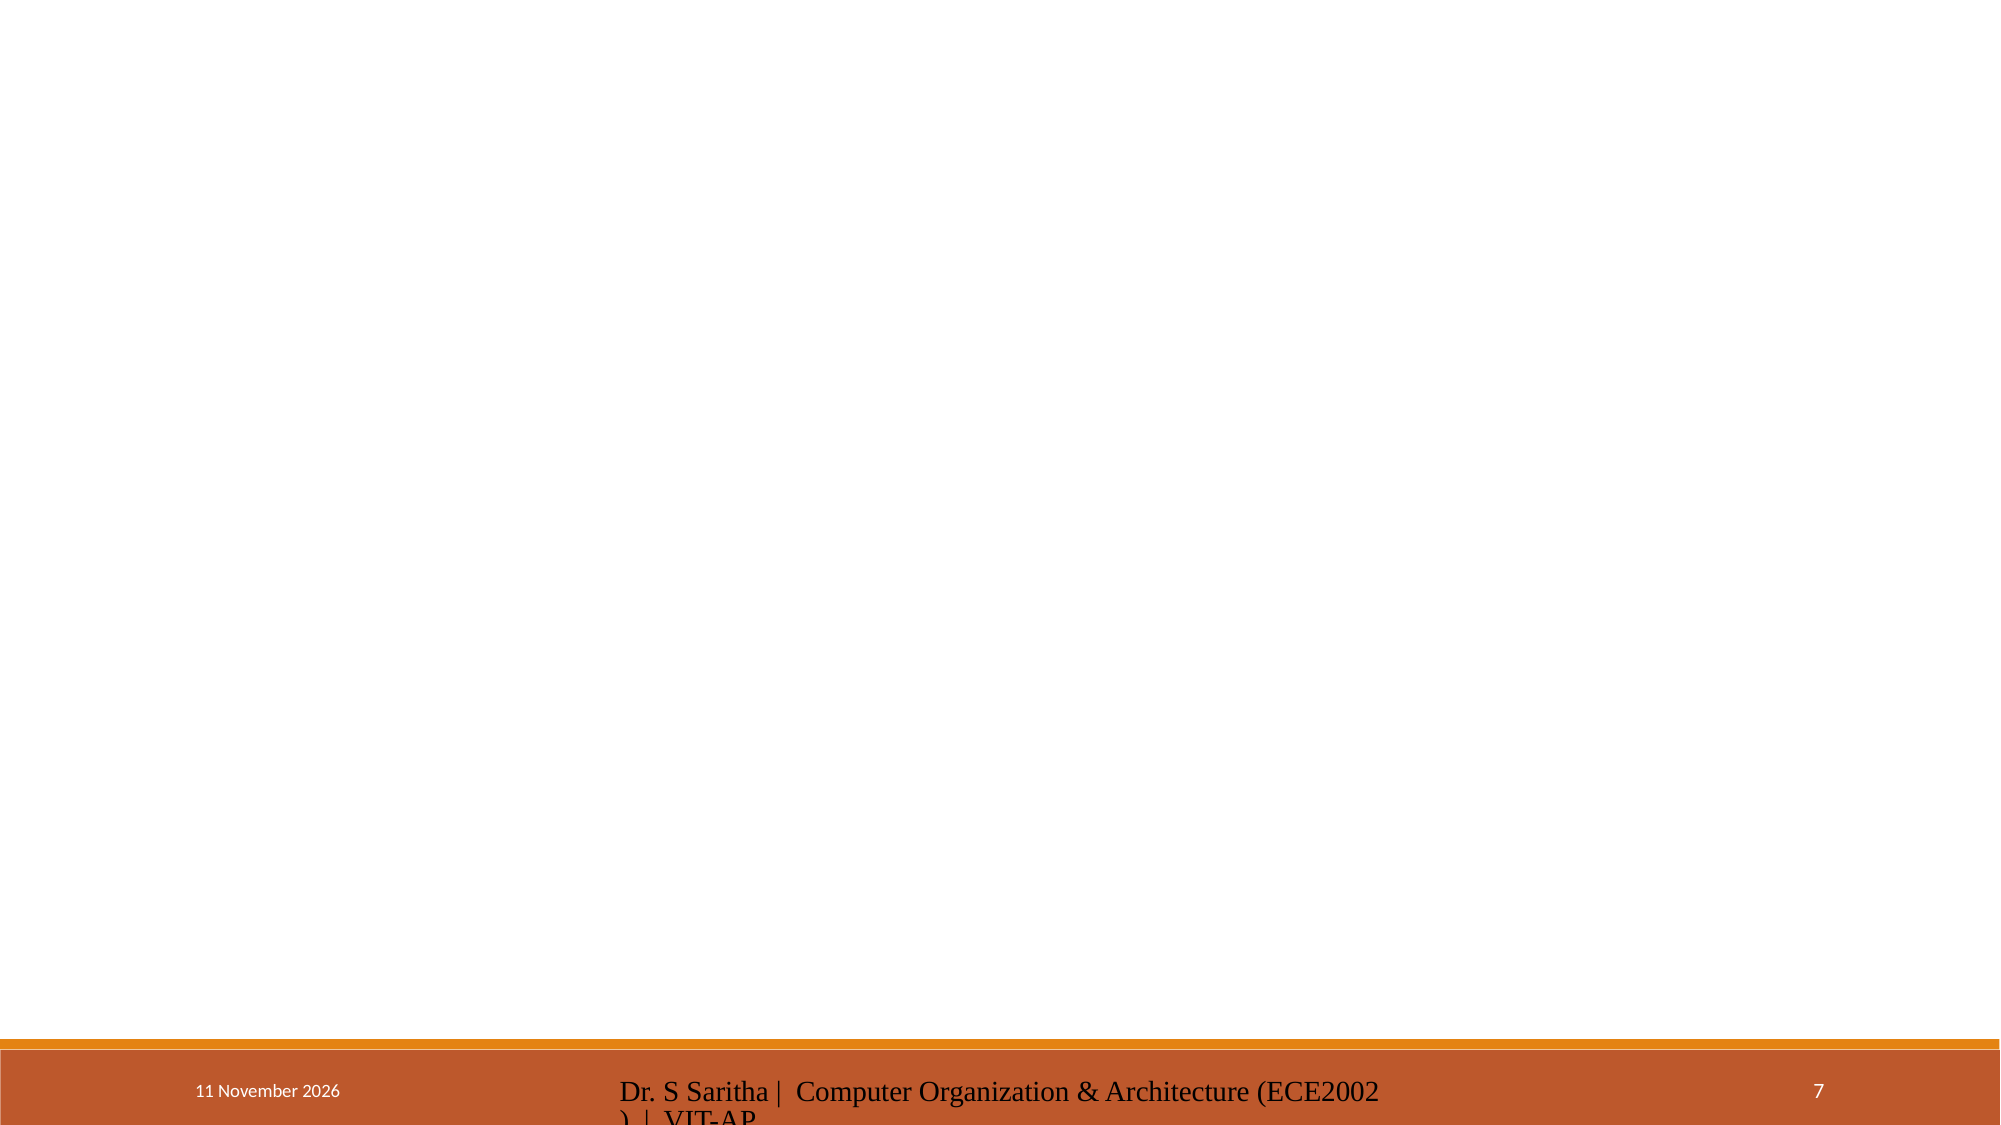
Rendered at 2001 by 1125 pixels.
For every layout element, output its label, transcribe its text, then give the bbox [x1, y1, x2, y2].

footer Dr. S Saritha | Computer Organization & Architecture (ECE2002) | VIT-AP [604, 1059, 1396, 1120]
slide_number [180, 1059, 586, 1120]
slide_number 7 [1624, 1059, 1840, 1120]
